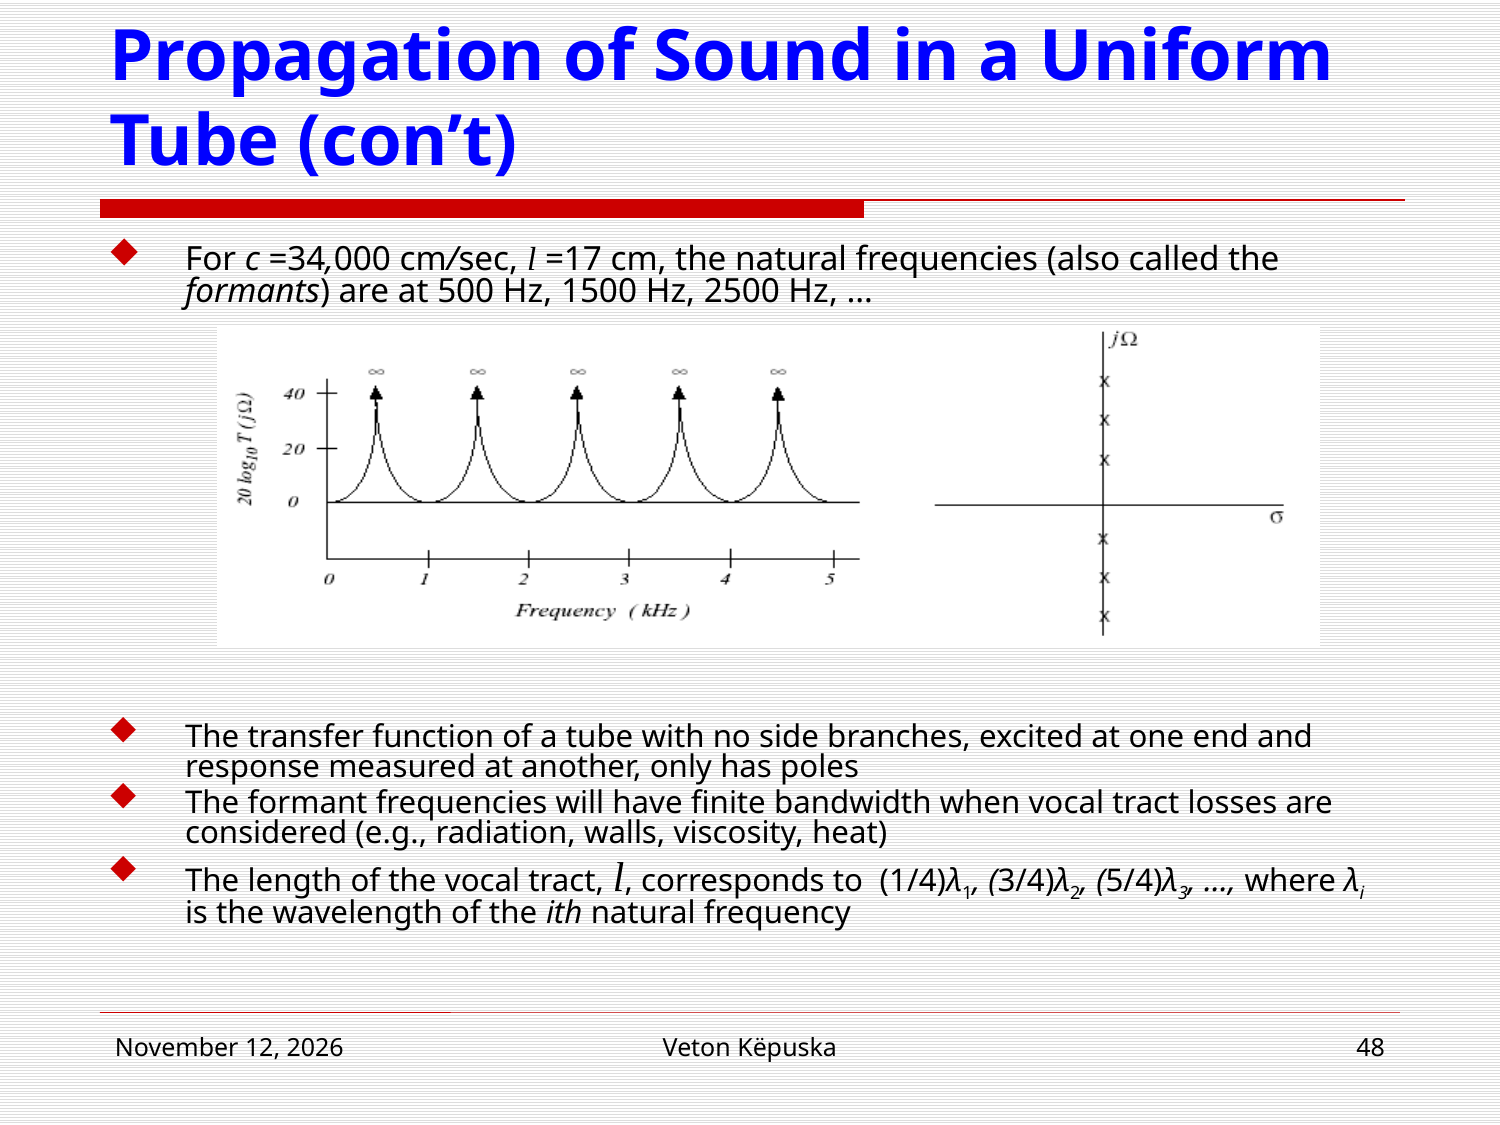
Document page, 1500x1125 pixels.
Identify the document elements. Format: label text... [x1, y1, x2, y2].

title Propagation of Sound in a Uniform Tube (con’t) [93, 49, 1407, 188]
list For c =34,000 cm/sec, l =17 cm, the natural frequencies (also called the formants) are at 500 Hz, 1500 Hz, 2500 Hz, … The transfer function of a tube with no side branches, excited at one end and response measured at another, only has poles The formant frequencies will have finite bandwidth when vocal tract losses are considered (e.g., radiation, walls, viscosity, heat) The length of the vocal tract, l, corresponds to (1/4)λ1, (3/4)λ2, (5/4)λ3, …, where λi is the wavelength of the ith natural frequency [92, 237, 1406, 988]
slide_number 48 [1074, 1024, 1401, 1103]
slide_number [99, 1024, 426, 1103]
picture [217, 325, 1320, 647]
footer Veton Këpuska [512, 1024, 988, 1103]
